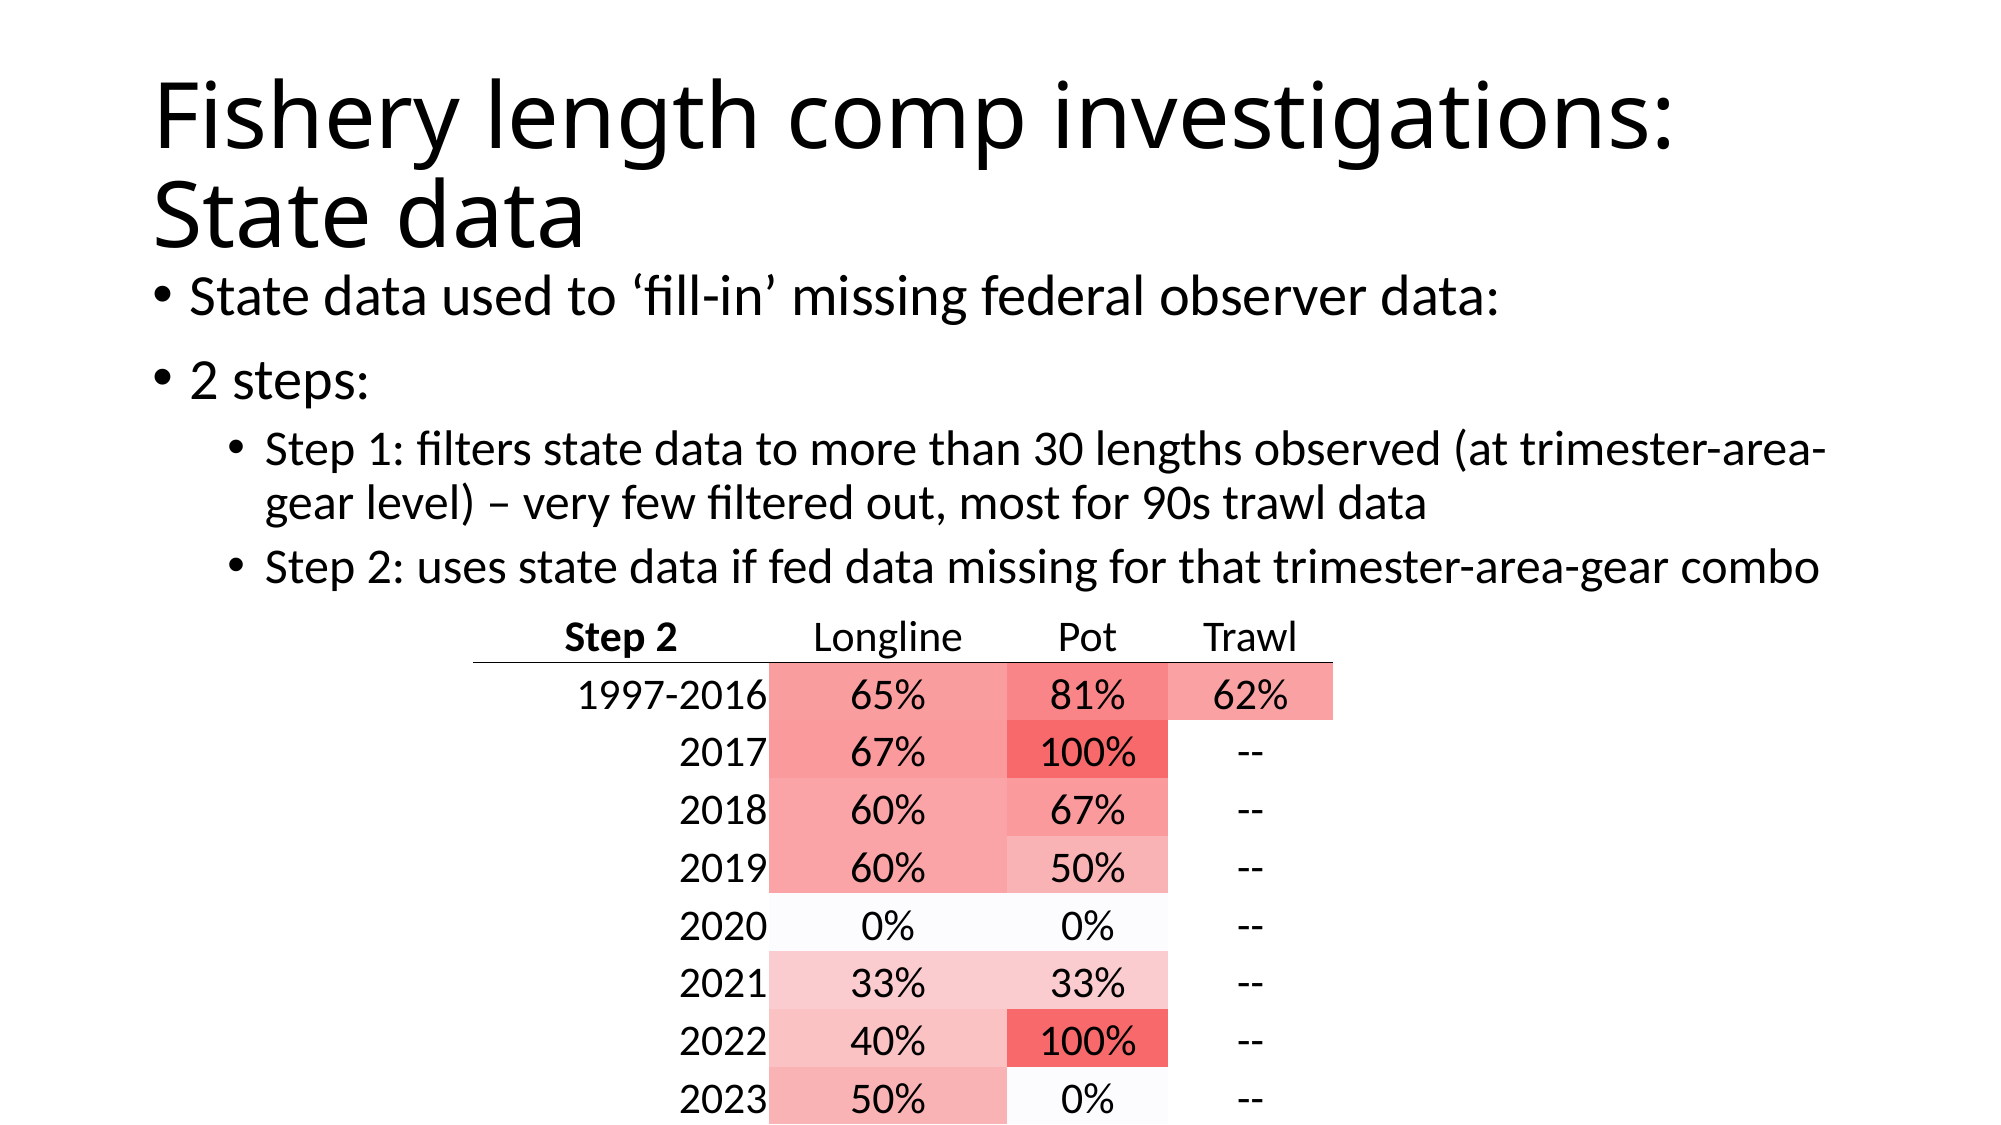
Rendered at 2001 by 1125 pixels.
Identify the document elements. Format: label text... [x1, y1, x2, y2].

table_cell 100% [1007, 720, 1168, 778]
table_cell 62% [1168, 663, 1333, 720]
table_cell -- [1168, 1067, 1333, 1124]
title Fishery length comp investigations: State data [137, 59, 1863, 257]
table_cell -- [1168, 1009, 1333, 1067]
table_cell 33% [769, 951, 1007, 1009]
table_cell 50% [769, 1067, 1007, 1124]
table_cell 2017 [473, 720, 769, 778]
table_cell 60% [769, 778, 1007, 836]
table_cell 2019 [473, 836, 769, 893]
table_cell 2022 [473, 1009, 769, 1067]
table_cell 33% [1007, 951, 1168, 1009]
table_cell 0% [769, 893, 1007, 951]
table_cell -- [1168, 951, 1333, 1009]
table_cell -- [1168, 893, 1333, 951]
list State data used to ‘fill-in’ missing federal observer data: 2 steps: Step 1: filters state data to more than 30 lengths observed (at trimester-area-gear level) – very few filtered out, most for 90s trawl data Step 2: uses state data if fed data missing for that trimester-area-gear combo [137, 257, 1863, 972]
table_cell -- [1168, 836, 1333, 893]
table_cell 2020 [473, 893, 769, 951]
table_header Trawl [1168, 605, 1333, 662]
table_header Pot [1007, 605, 1168, 662]
table_cell 81% [1007, 663, 1168, 720]
table_cell 40% [769, 1009, 1007, 1067]
table_cell 100% [1007, 1009, 1168, 1067]
table_header Longline [769, 605, 1007, 662]
table_cell -- [1168, 778, 1333, 836]
table_cell 1997-2016 [473, 663, 769, 720]
table_cell -- [1168, 720, 1333, 778]
table_cell 65% [769, 663, 1007, 720]
table_header Step 2 [473, 605, 769, 662]
table_cell 67% [769, 720, 1007, 778]
table_cell 2021 [473, 951, 769, 1009]
table_cell 2023 [473, 1067, 769, 1124]
table_cell 0% [1007, 1067, 1168, 1124]
table_cell 2018 [473, 778, 769, 836]
table_cell 67% [1007, 778, 1168, 836]
table_cell 60% [769, 836, 1007, 893]
table_cell 50% [1007, 836, 1168, 893]
table_cell 0% [1007, 893, 1168, 951]
